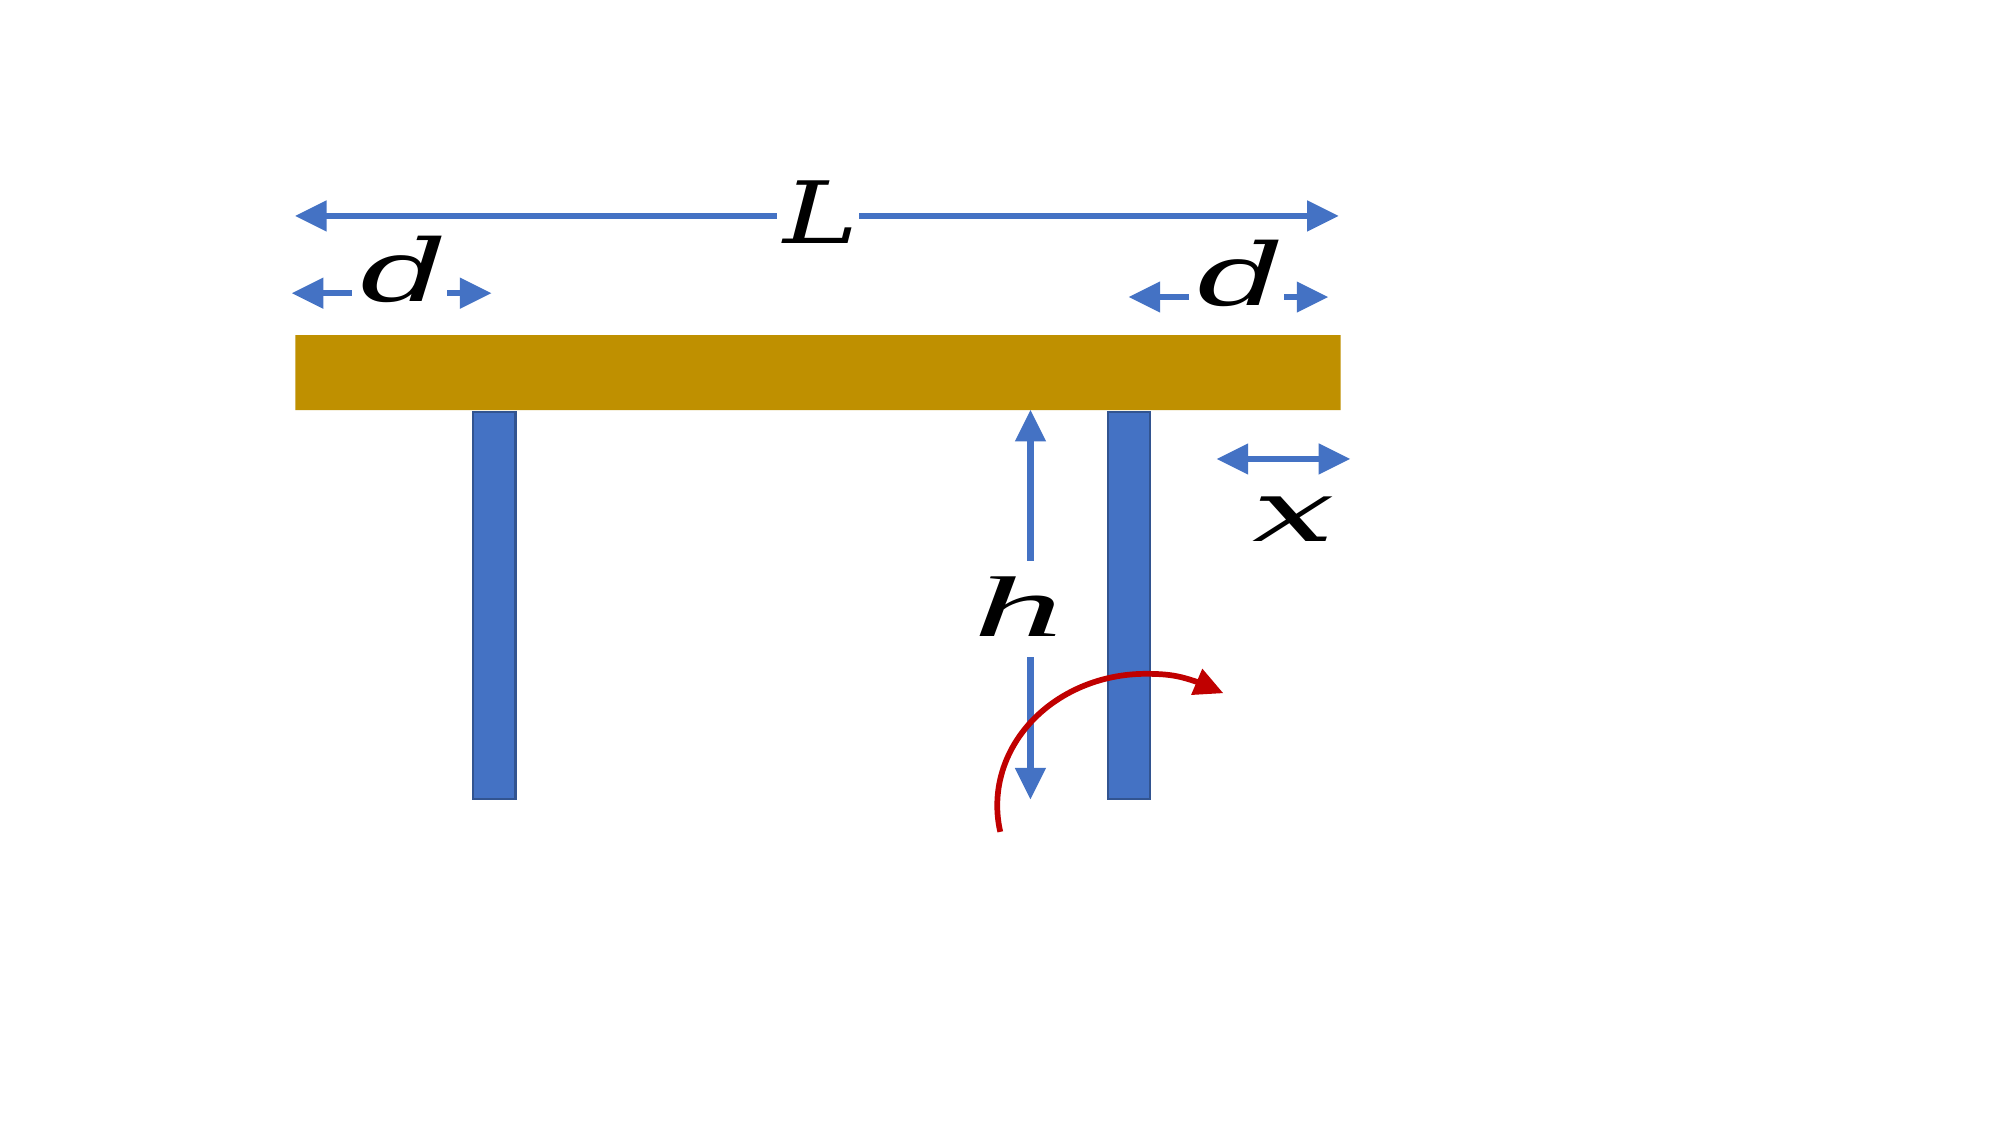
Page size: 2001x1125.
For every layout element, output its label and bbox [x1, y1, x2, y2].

text_box [472, 411, 517, 800]
text_box [294, 334, 1342, 411]
text_box [1107, 411, 1151, 677]
text_box [996, 673, 1224, 832]
